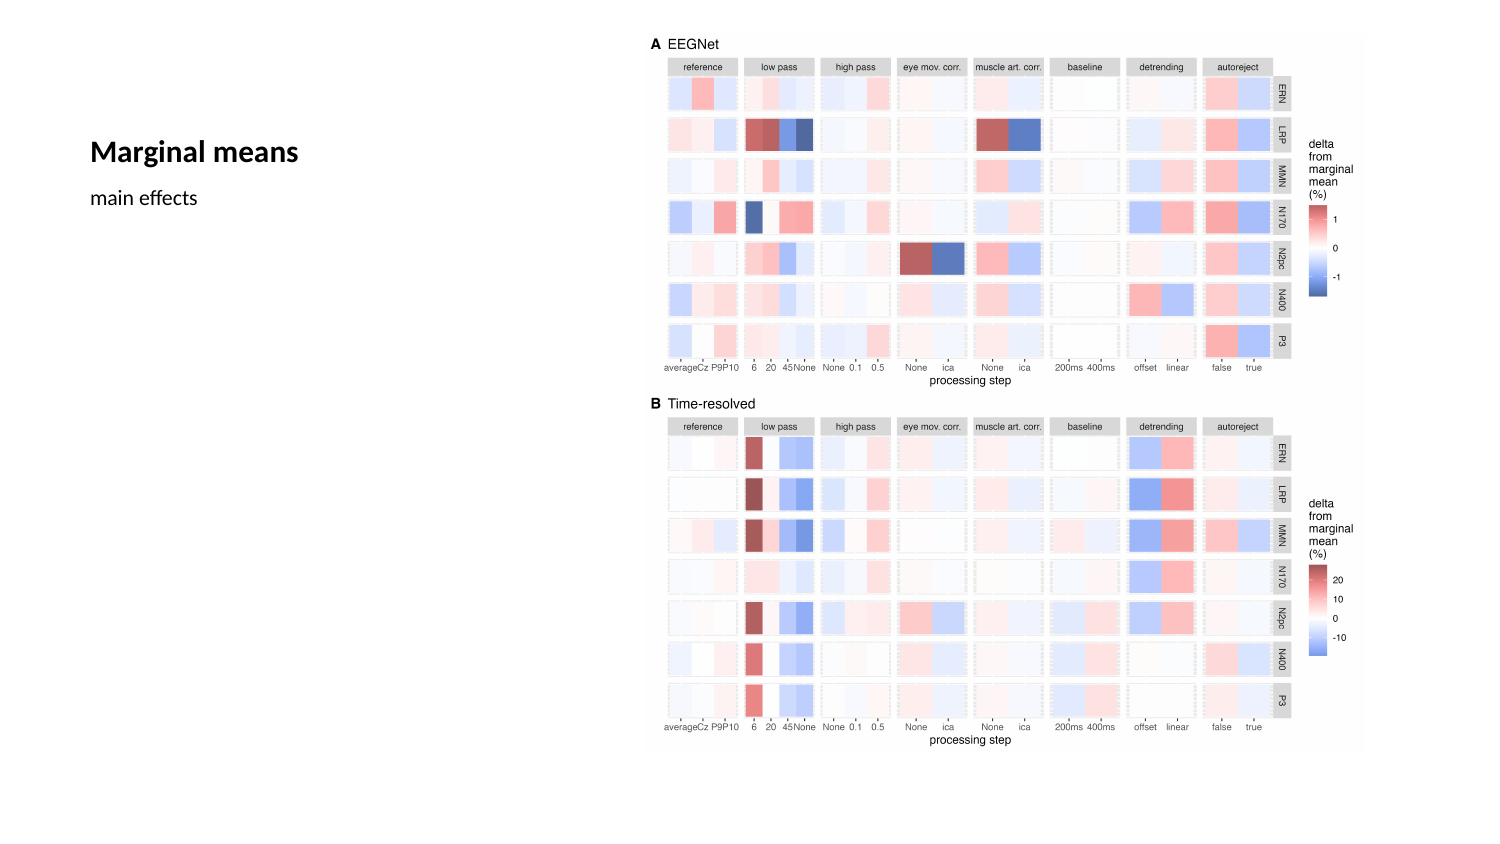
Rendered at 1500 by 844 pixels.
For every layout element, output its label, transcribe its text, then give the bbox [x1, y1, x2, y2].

title Marginal means [75, 33, 569, 176]
picture [645, 33, 1365, 753]
list main effects [75, 176, 569, 754]
